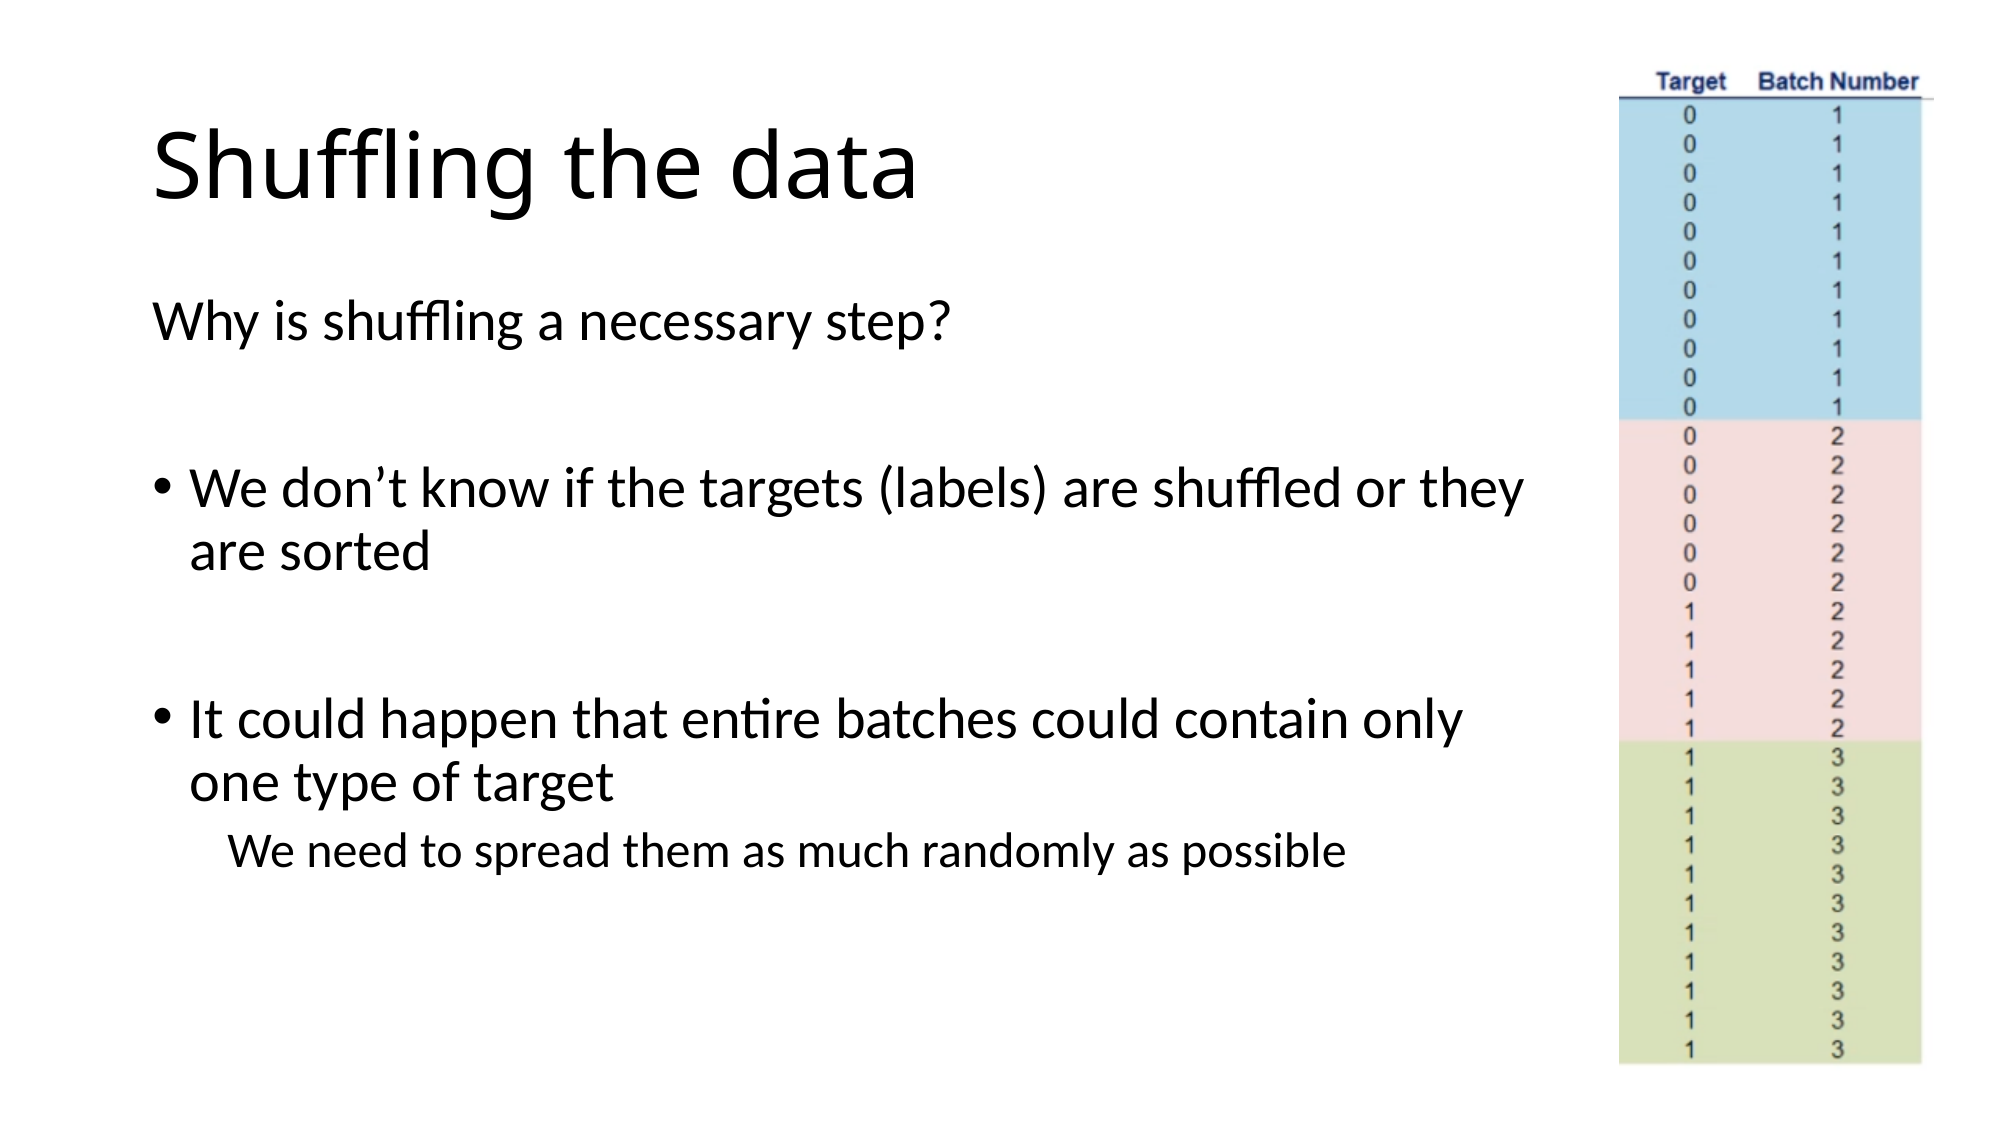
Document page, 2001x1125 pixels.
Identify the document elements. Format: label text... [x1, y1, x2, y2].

list Why is shuffling a necessary step? We don’t know if the targets (labels) are shuffled or they are sorted It could happen that entire batches could contain only one type of target We need to spread them as much randomly as possible [137, 282, 1580, 1067]
title Shuffling the data [137, 59, 1619, 278]
picture [1619, 50, 1934, 1075]
